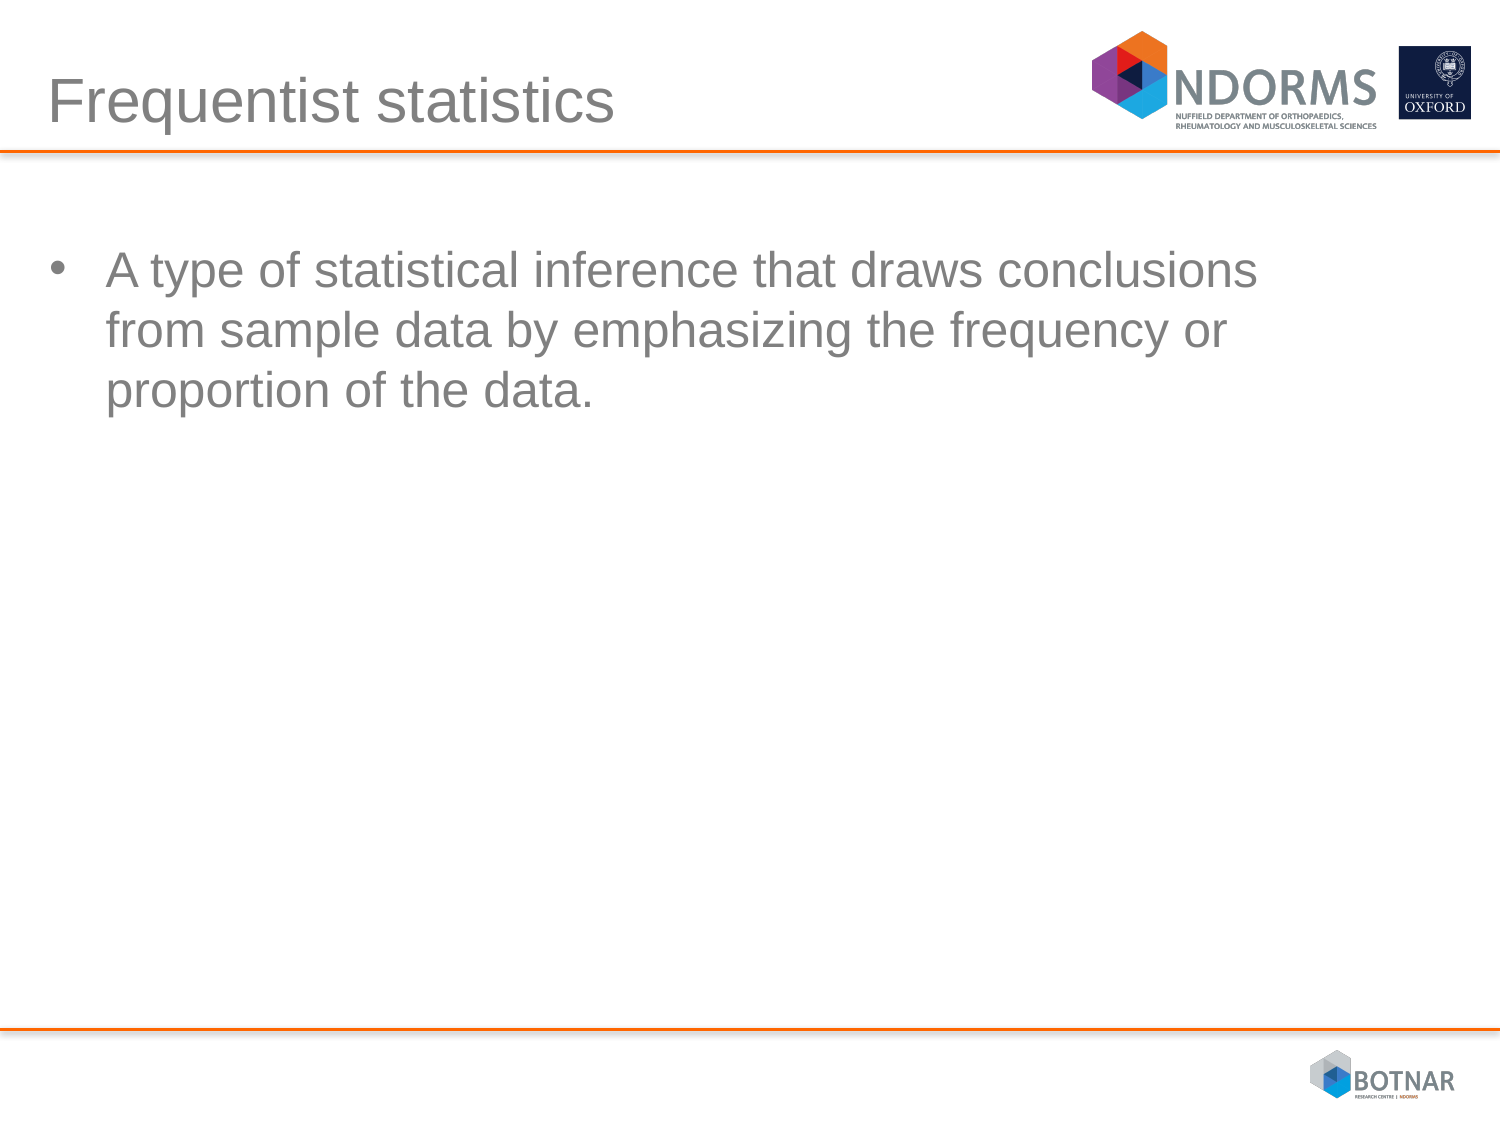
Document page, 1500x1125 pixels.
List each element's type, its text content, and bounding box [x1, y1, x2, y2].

list A type of statistical inference that draws conclusions from sample data by emphasizing the frequency or proportion of the data. [34, 229, 1385, 973]
picture [1092, 31, 1471, 129]
picture [1310, 1050, 1459, 1099]
title Frequentist statistics [32, 33, 925, 162]
